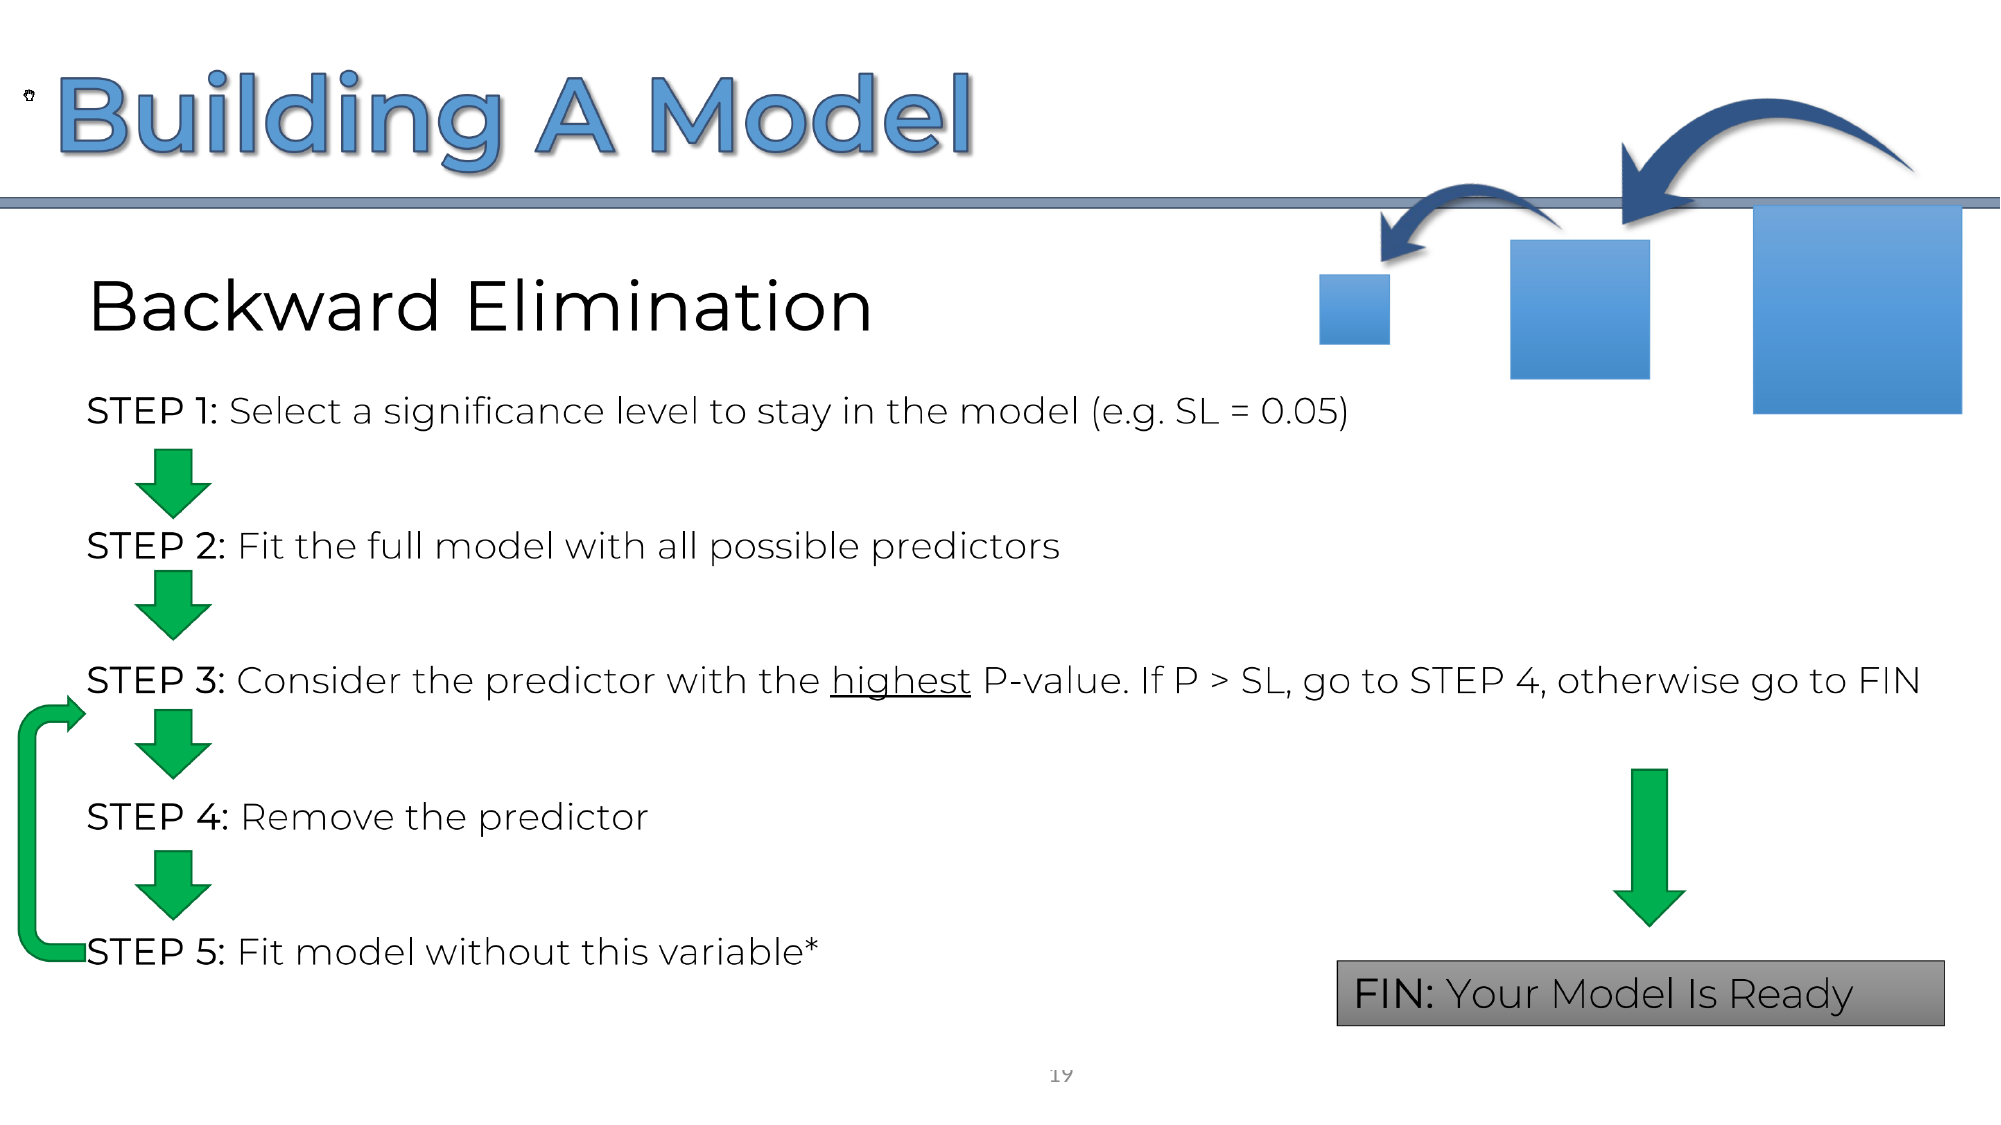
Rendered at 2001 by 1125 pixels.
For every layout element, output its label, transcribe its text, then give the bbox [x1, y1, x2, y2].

picture [0, 55, 2000, 1070]
slide_number 19 [638, 1070, 1089, 1103]
